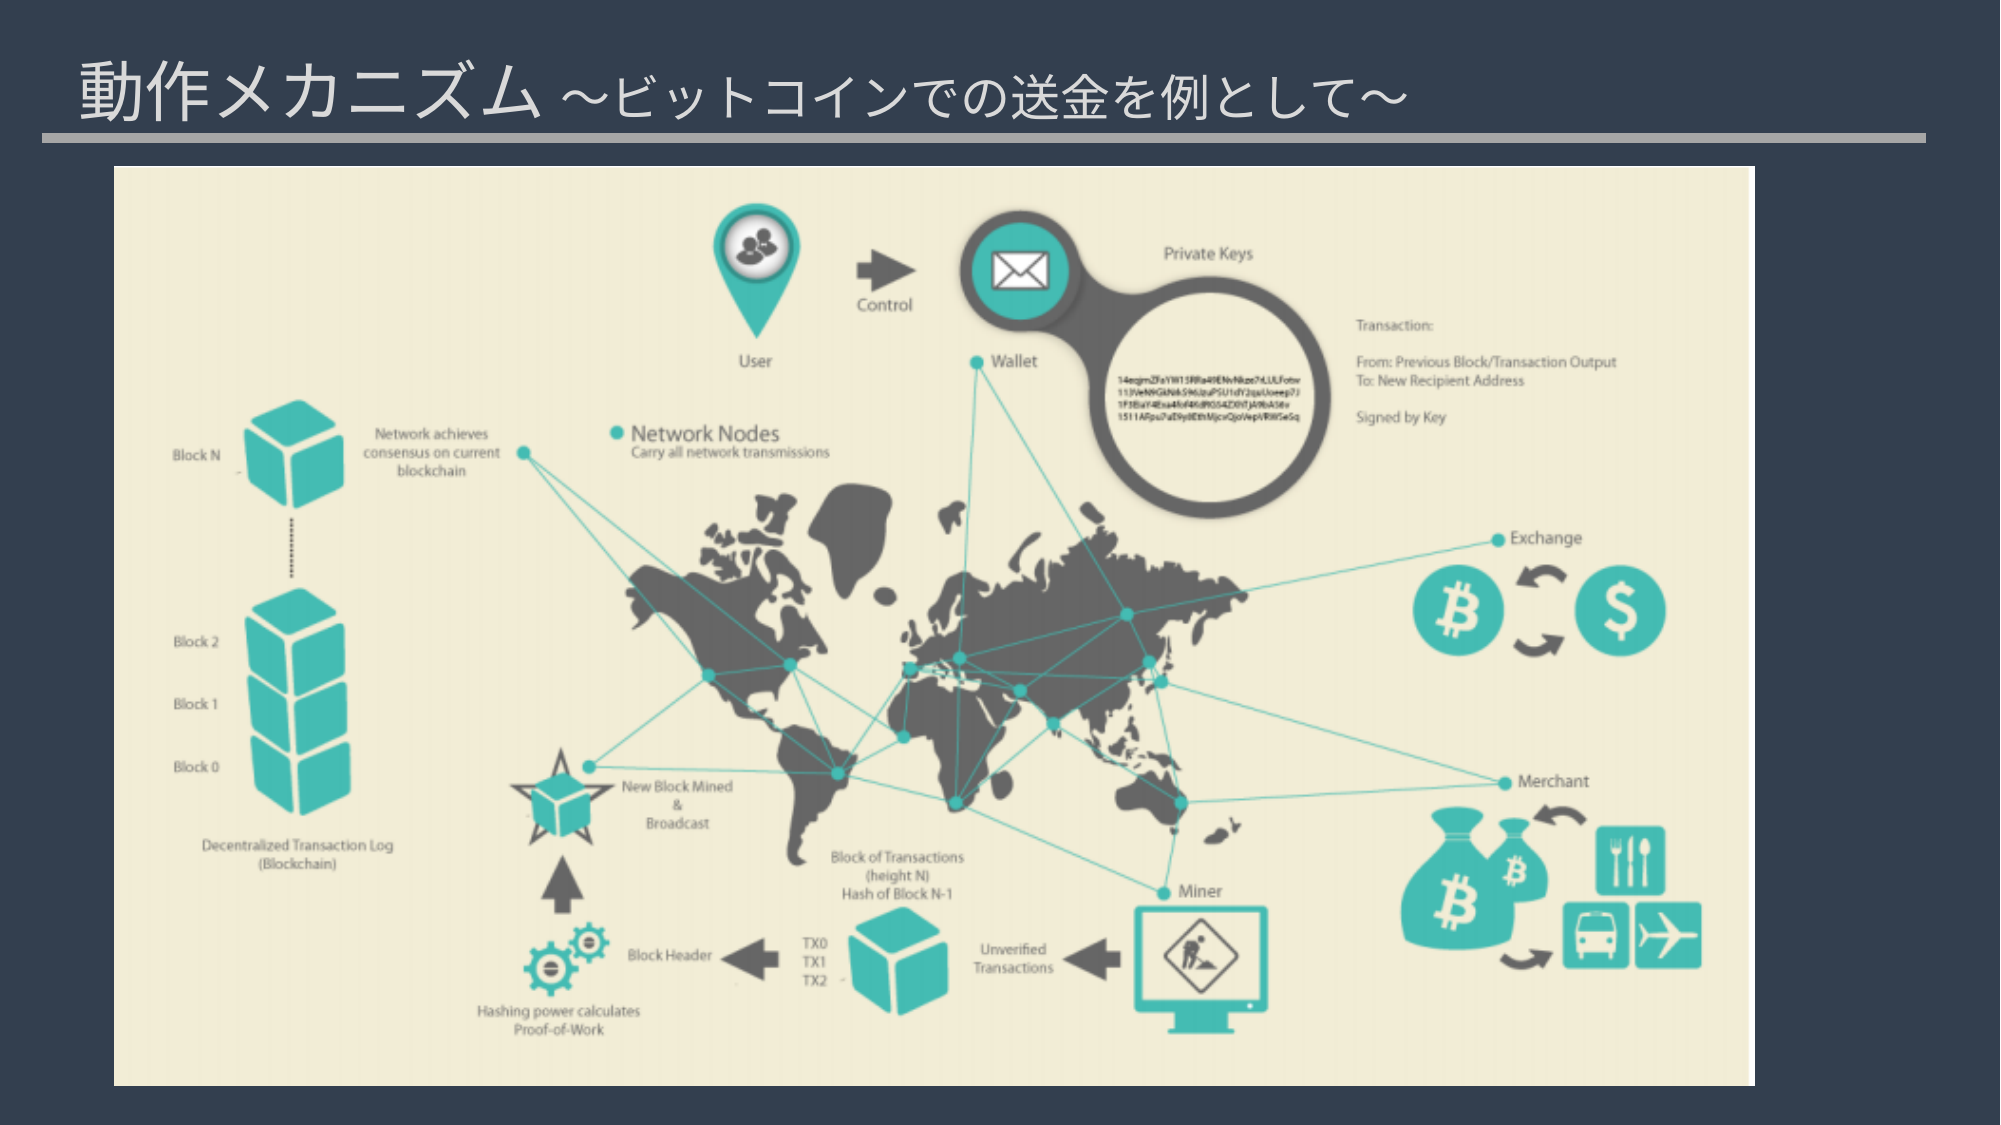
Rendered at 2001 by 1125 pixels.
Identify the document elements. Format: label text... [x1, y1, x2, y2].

text_box 動作メカニズム ～ビットコインでの送金を例として～ [32, 42, 1424, 137]
picture [114, 166, 1755, 1086]
